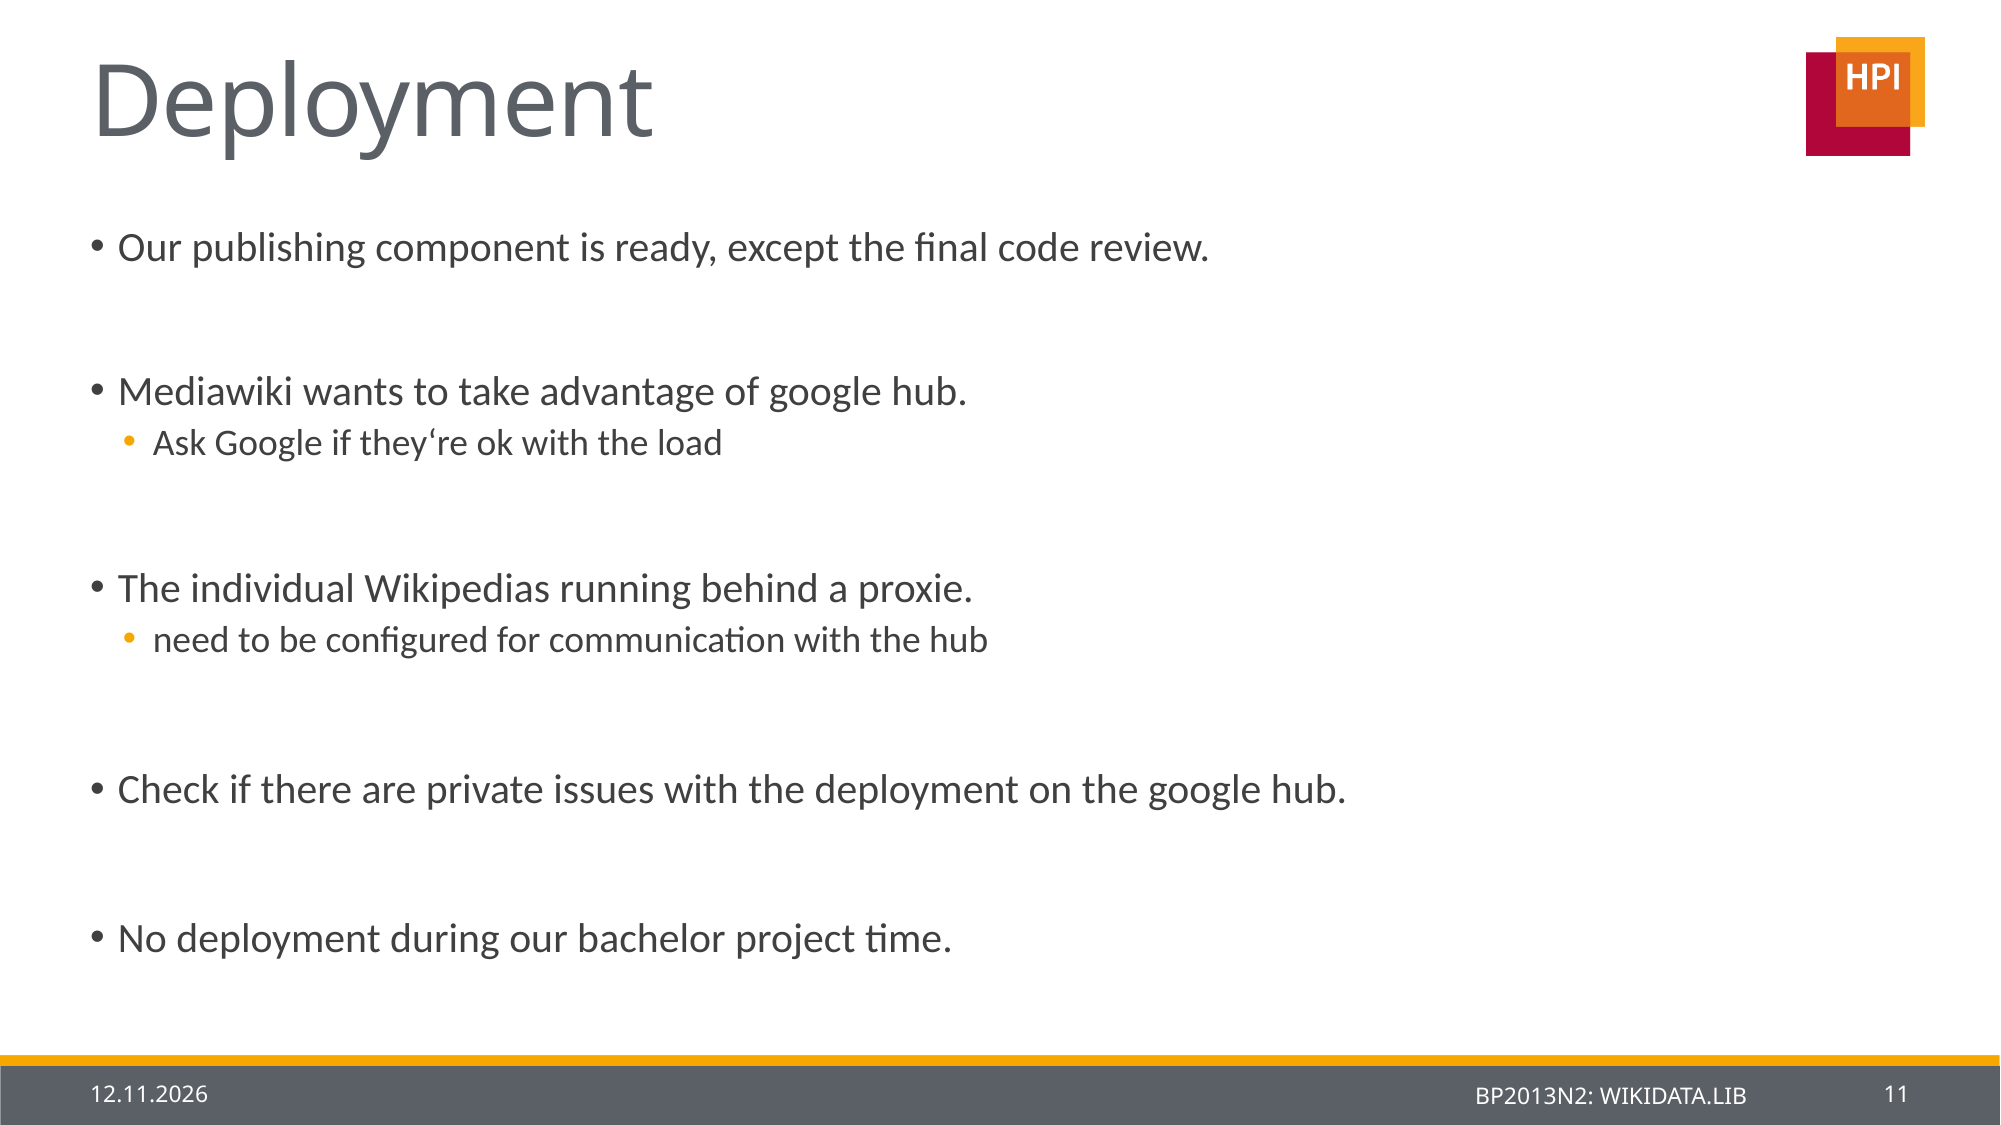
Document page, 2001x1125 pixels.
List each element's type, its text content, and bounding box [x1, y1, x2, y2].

footer BP2013N2: WIKIDATA.LIB [238, 1065, 1763, 1125]
list Our publishing component is ready, except the final code review. Mediawiki wants to take advantage of google hub. Ask Google if they‘re ok with the load The individual Wikipedias running behind a proxie. need to be configured for communication with the hub Check if there are private issues with the deployment on the google hub. No deployment during our bachelor project time. [75, 217, 1925, 997]
title Deployment [75, 0, 1732, 165]
slide_number 11 [1768, 1065, 1926, 1125]
picture [1806, 37, 1925, 156]
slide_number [75, 1065, 233, 1125]
